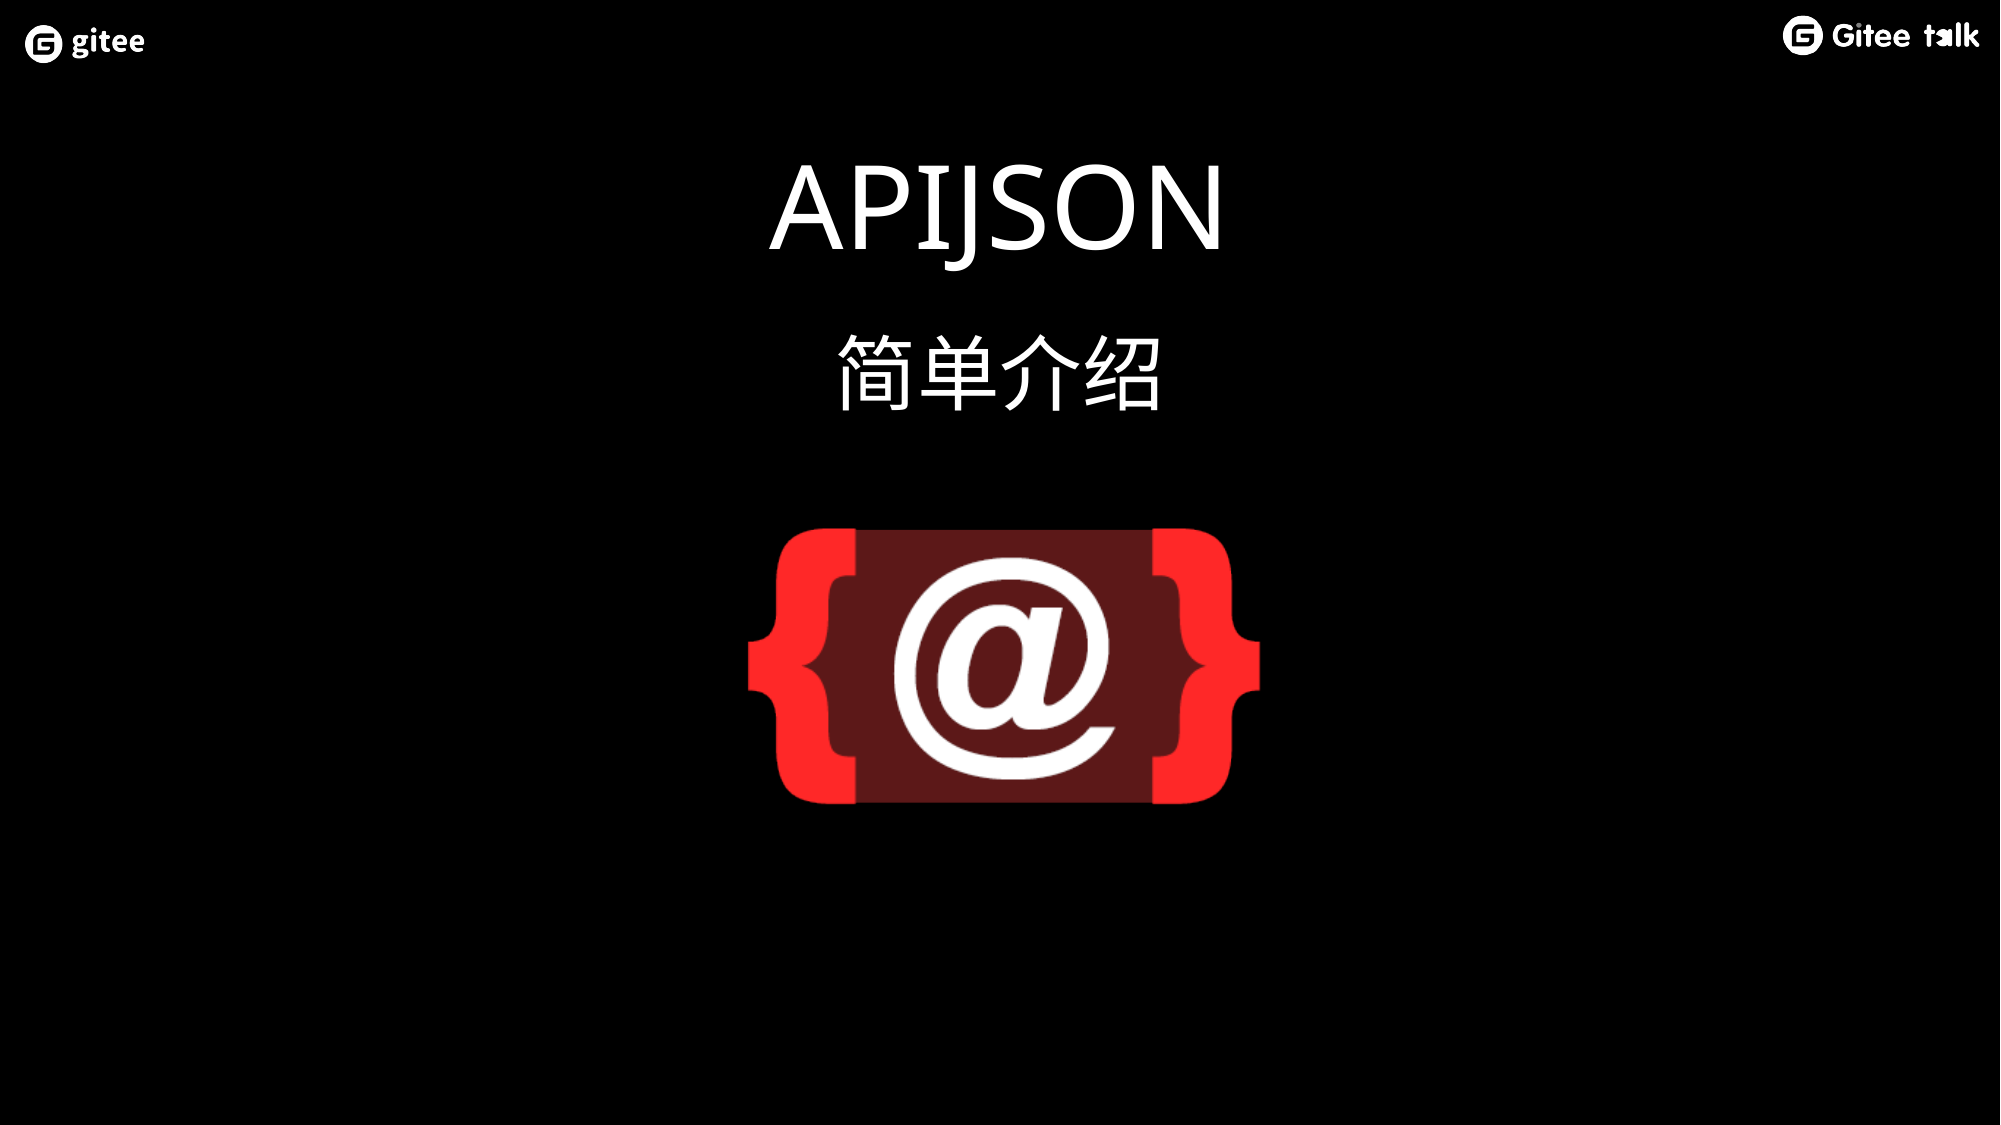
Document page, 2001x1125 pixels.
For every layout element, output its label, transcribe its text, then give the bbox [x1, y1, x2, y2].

subtitle 简单介绍 [395, 313, 1604, 446]
picture [706, 477, 1294, 862]
picture [1772, 0, 1991, 82]
title APIJSON [395, 105, 1604, 282]
picture [0, 10, 189, 78]
